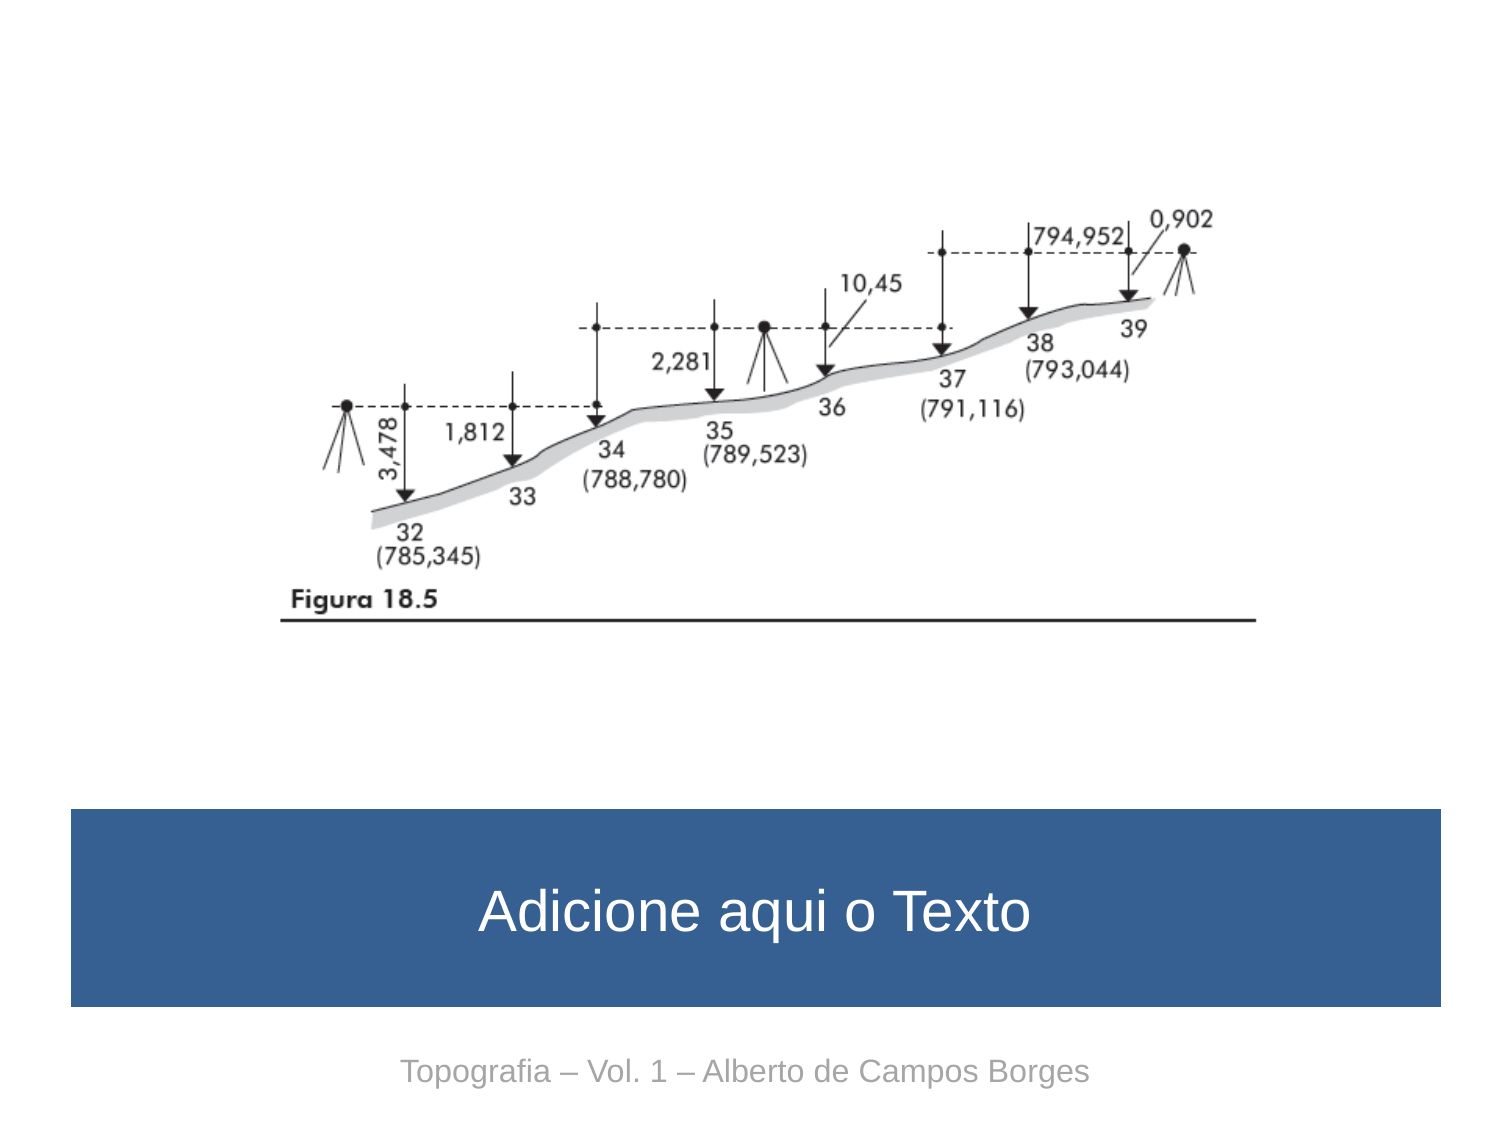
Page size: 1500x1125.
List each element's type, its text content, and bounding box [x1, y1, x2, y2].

text_box Adicione aqui o Texto [70, 808, 1442, 1008]
picture [239, 160, 1272, 638]
footer Topografia – Vol. 1 – Alberto de Campos Borges [0, 1042, 1500, 1103]
